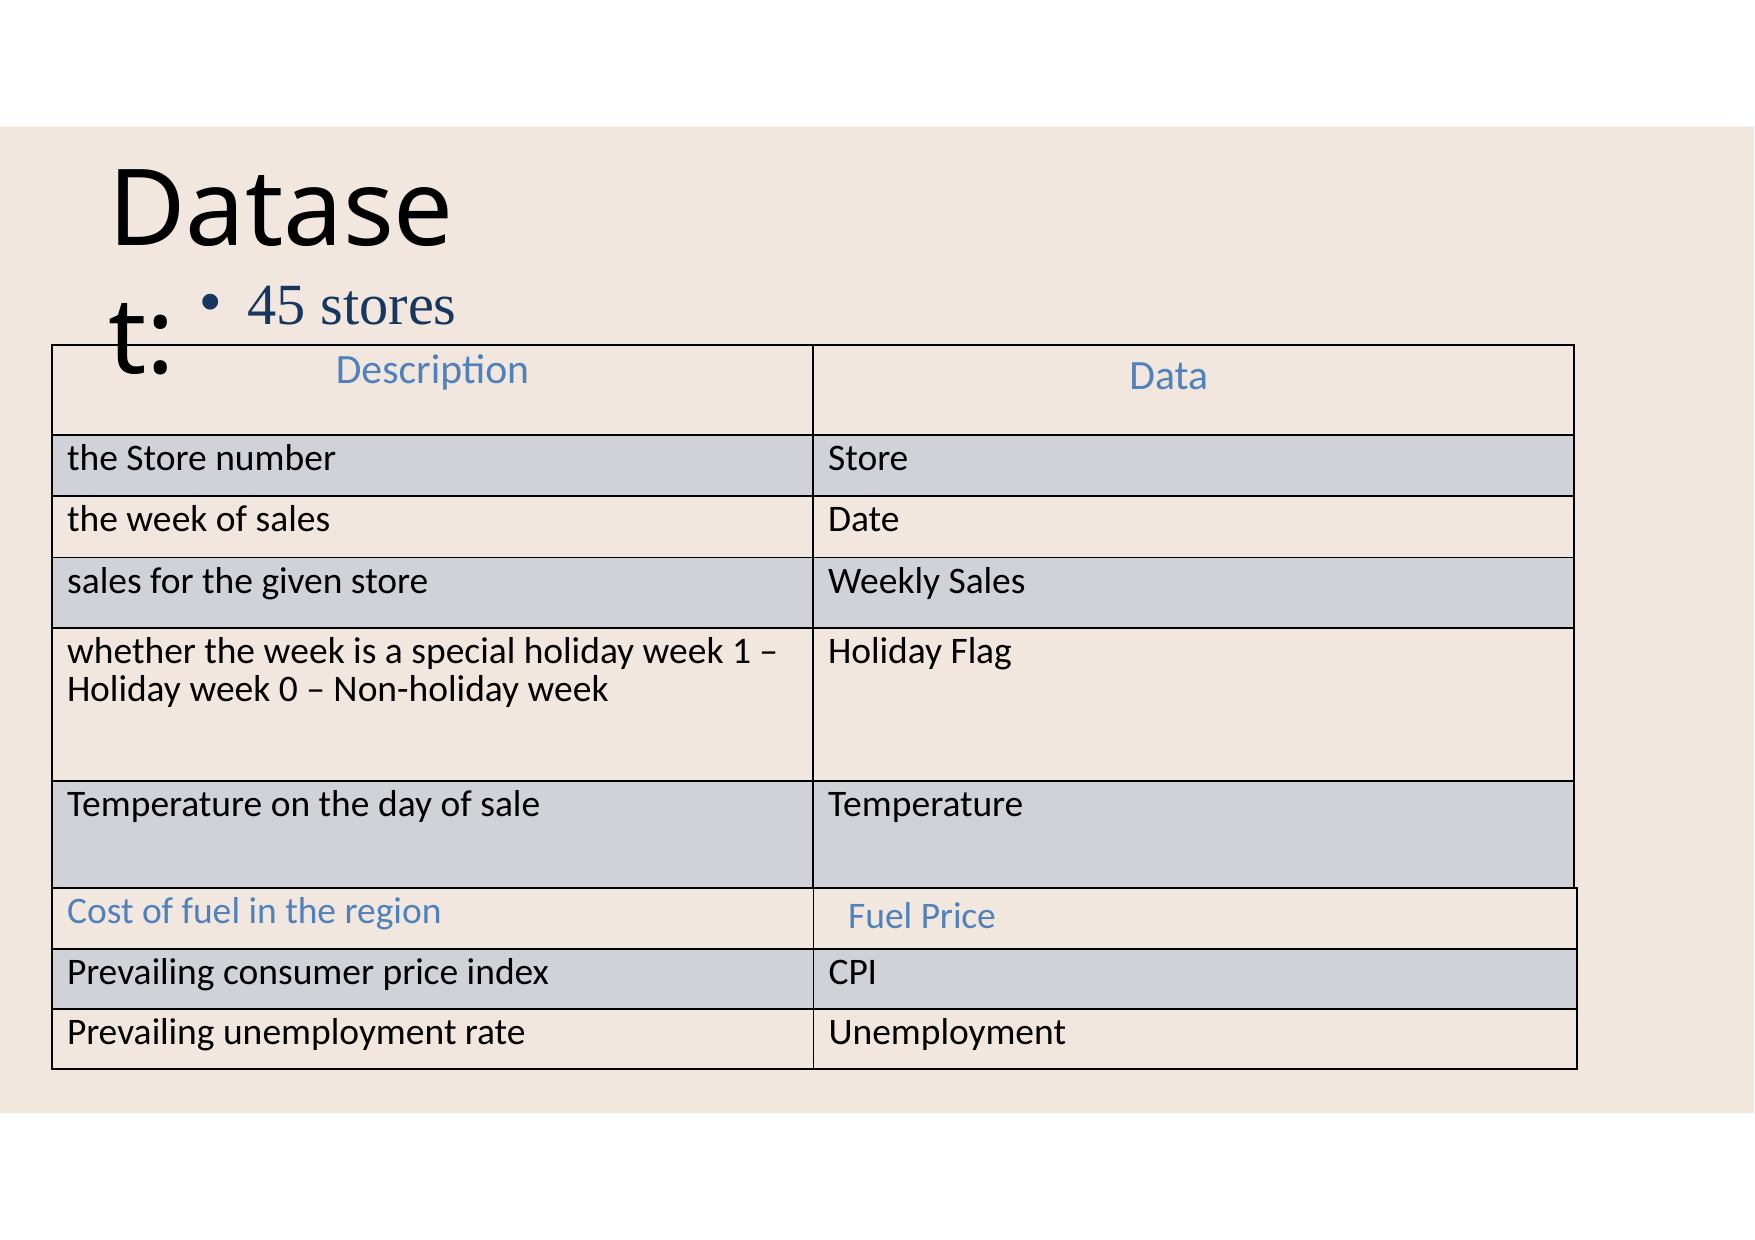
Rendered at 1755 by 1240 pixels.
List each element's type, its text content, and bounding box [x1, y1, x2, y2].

text_box Dataset: [93, 132, 502, 344]
table_cell the week of sales [53, 497, 812, 557]
table_header Fuel Price [814, 889, 1576, 948]
table_cell CPI [814, 950, 1576, 1008]
table_header Data [814, 346, 1573, 434]
table_cell Weekly Sales [814, 558, 1573, 627]
table_cell Holiday Flag [814, 629, 1573, 780]
table_cell Prevailing consumer price index [53, 950, 813, 1008]
table_cell Unemployment [814, 1010, 1576, 1068]
table_cell Temperature [814, 782, 1573, 887]
table_cell Date [814, 497, 1573, 557]
table_header Cost of fuel in the region [53, 889, 813, 948]
table_cell sales for the given store [53, 558, 812, 627]
table_cell whether the week is a special holiday week 1 – Holiday week 0 – Non-holiday week [53, 629, 812, 780]
table_cell Store [814, 436, 1573, 495]
table_cell the Store number [53, 436, 812, 495]
table_header Description [53, 346, 812, 434]
text_box 45 stores [185, 258, 615, 344]
table_cell Temperature on the day of sale [53, 782, 812, 887]
table_cell Prevailing unemployment rate [53, 1010, 813, 1068]
